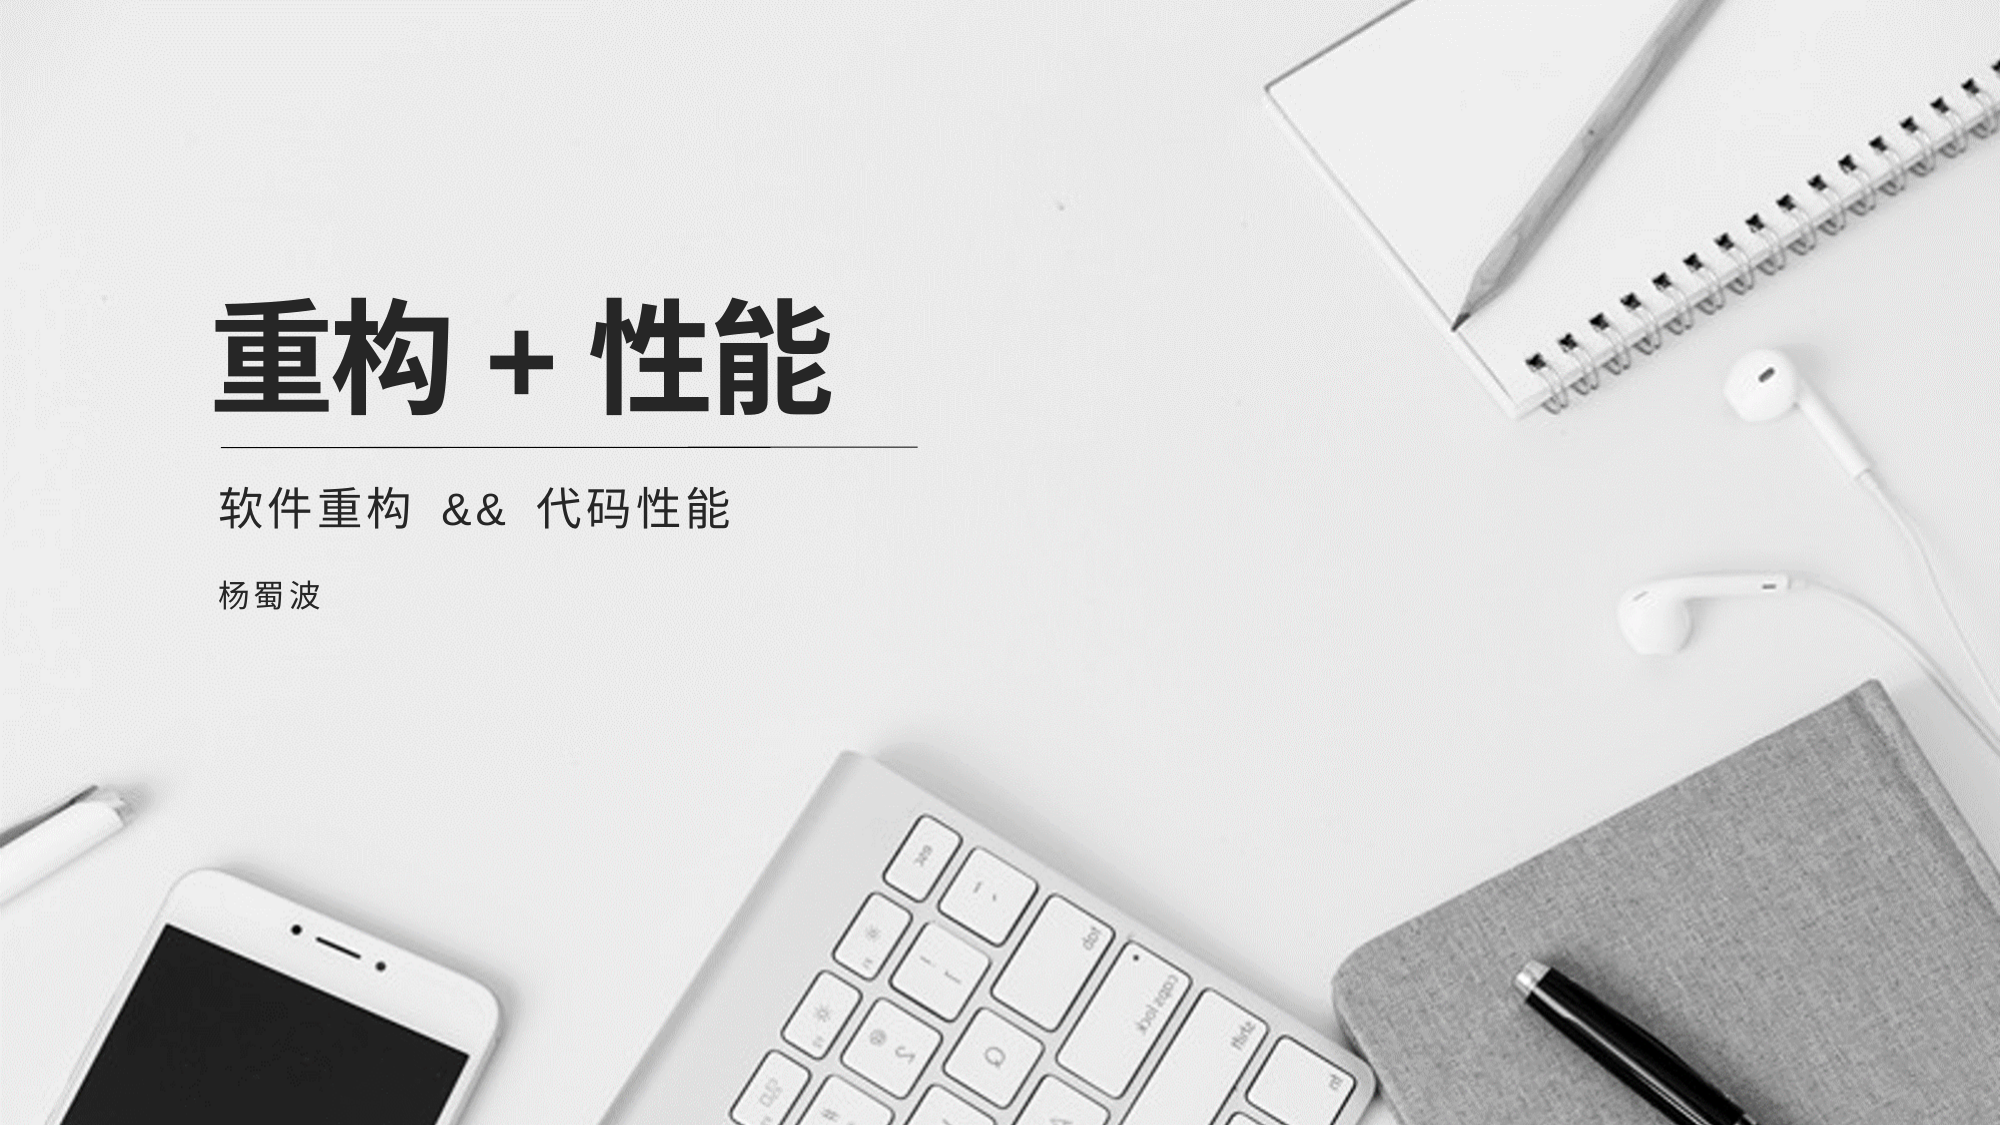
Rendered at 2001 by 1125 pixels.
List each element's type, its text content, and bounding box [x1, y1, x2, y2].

subtitle 软件重构 && 代码性能 [203, 472, 1349, 543]
picture [0, 0, 2000, 1125]
list 杨蜀波 [203, 556, 470, 622]
title 重构+性能 [203, 227, 1349, 438]
